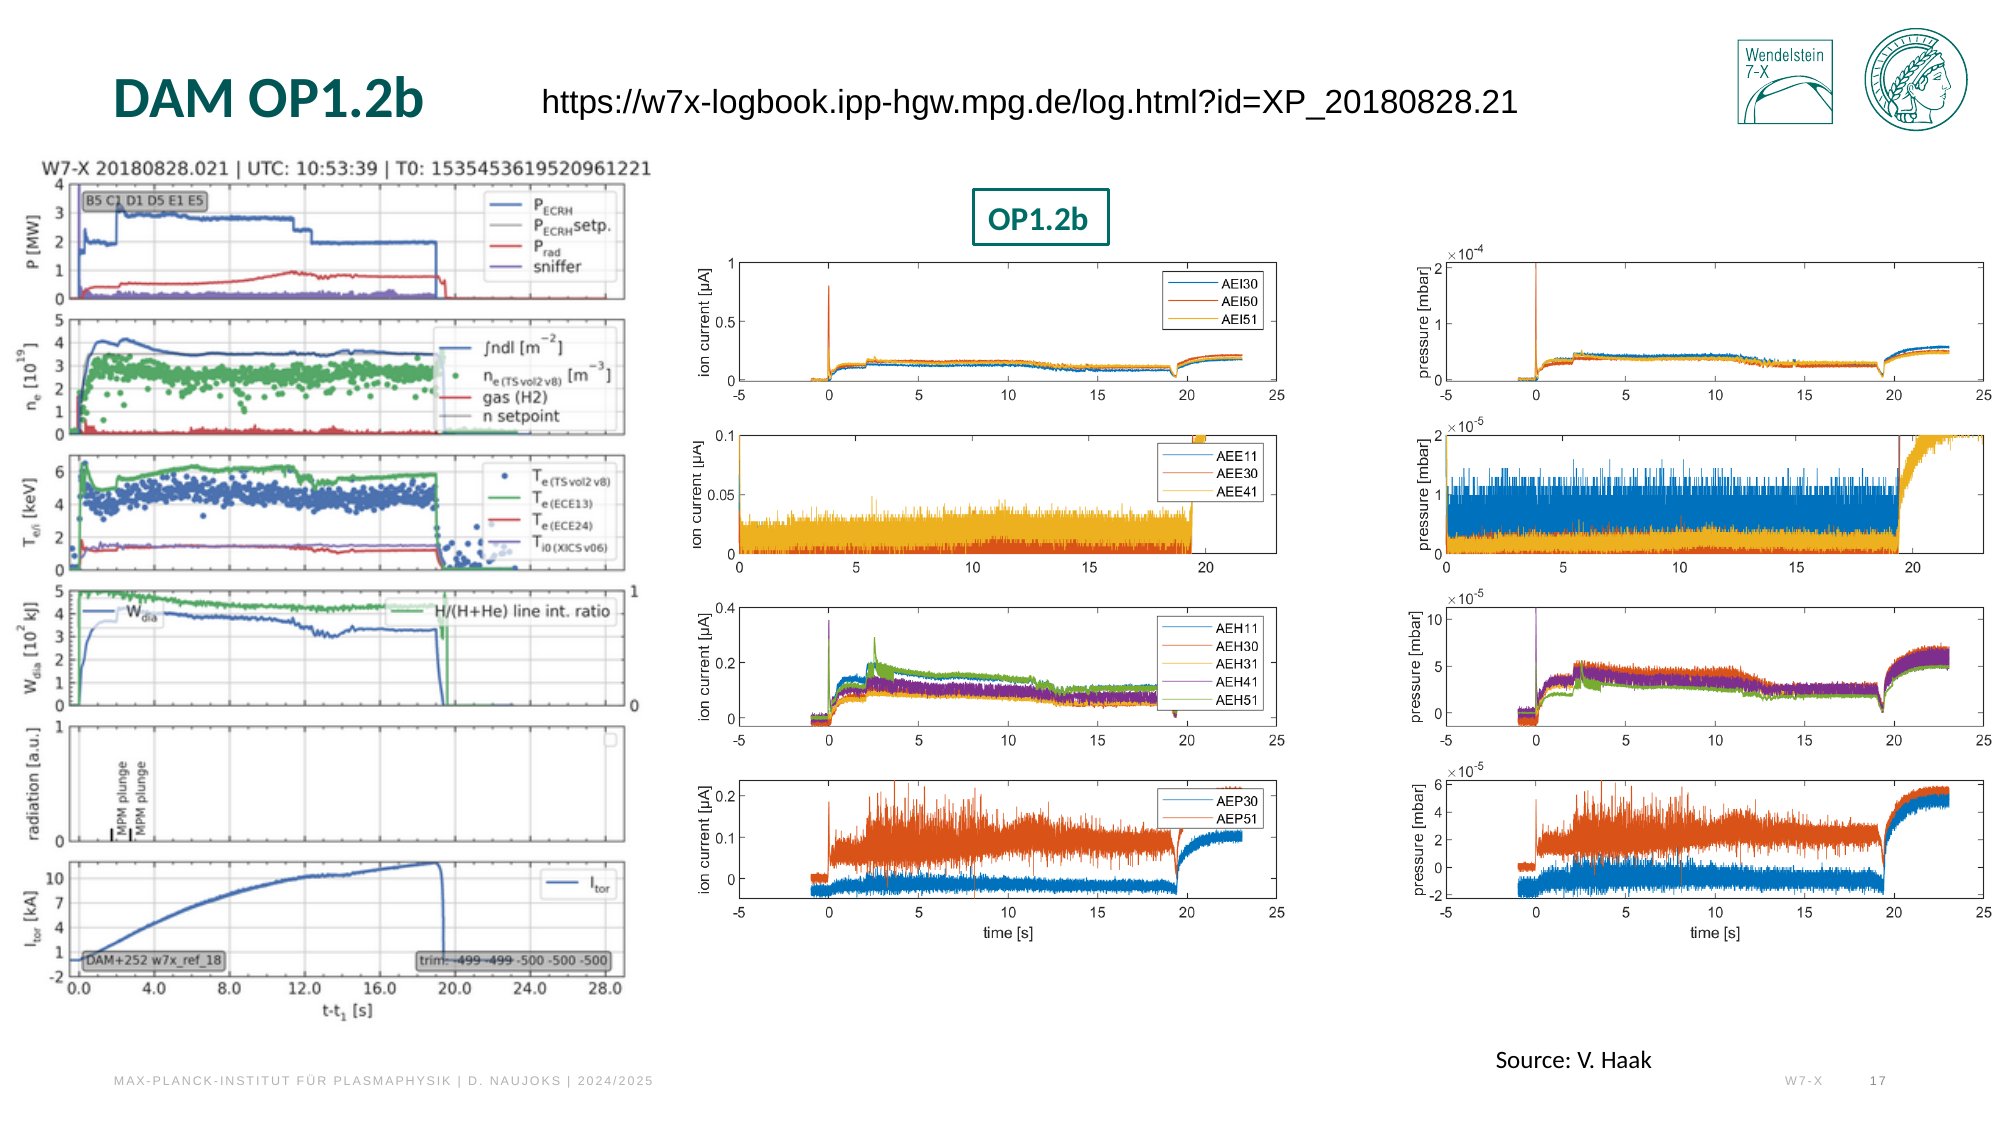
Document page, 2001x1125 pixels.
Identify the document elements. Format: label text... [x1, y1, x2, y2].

slide_number W7-X [155, 1064, 1833, 1088]
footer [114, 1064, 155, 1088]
text_box OP1.2b [973, 189, 1109, 198]
text_box Source: V. Haak [1495, 1025, 1658, 1074]
picture [0, 136, 2000, 1026]
title DAM OP1.2b [114, 70, 1685, 198]
slide_number 17 [1833, 1064, 1886, 1088]
text_box https://w7x-logbook.ipp-hgw.mpg.de/log.html?id=XP_20180828.21 [541, 72, 1596, 121]
